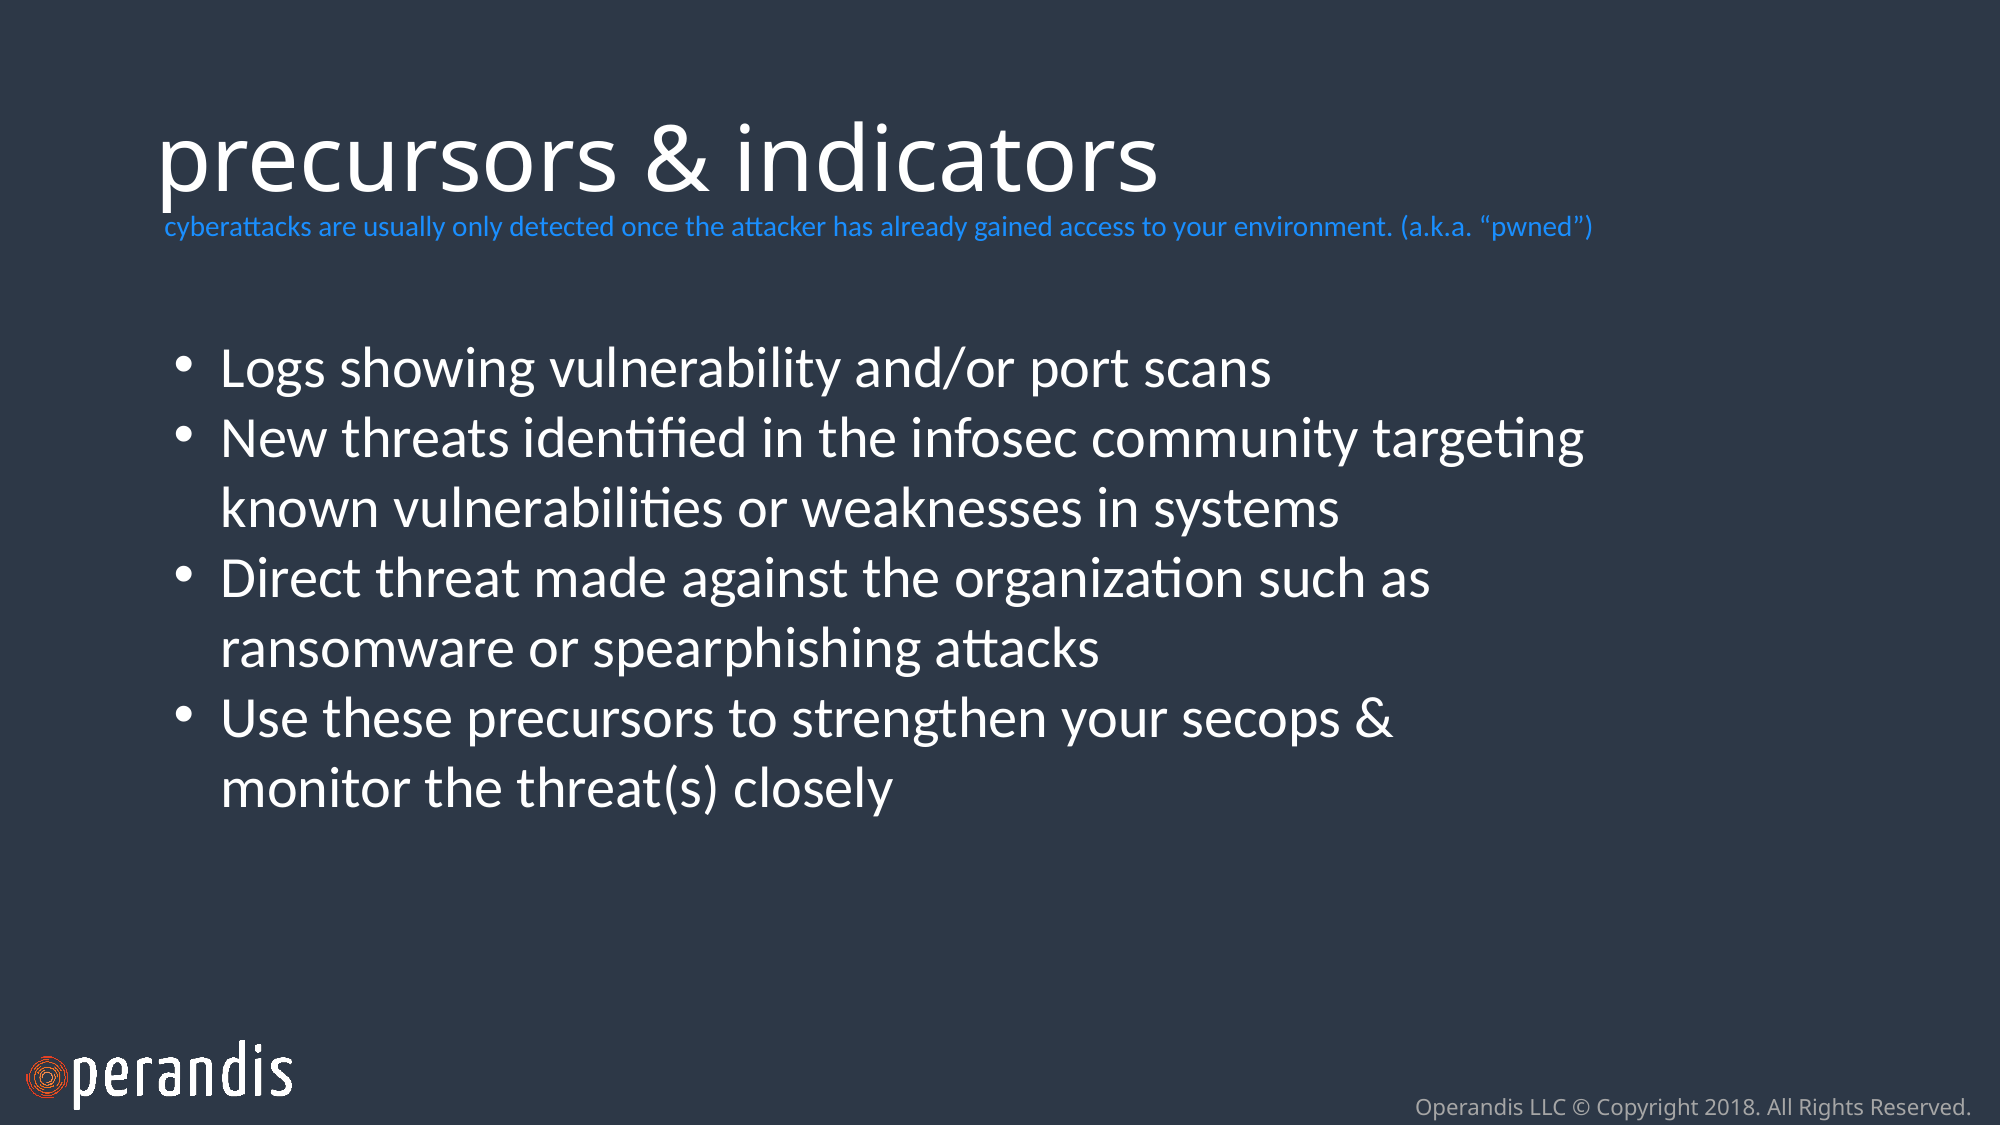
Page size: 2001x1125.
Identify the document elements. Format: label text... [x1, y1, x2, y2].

text_box Logs showing vulnerability and/or port scans New threats identified in the infosec community targeting known vulnerabilities or weaknesses in systems Direct threat made against the organization such as ransomware or spearphishing attacks Use these precursors to strengthen your secops & monitor the threat(s) closely [159, 321, 1630, 897]
picture [26, 1040, 292, 1110]
list cyberattacks are usually only detected once the attacker has already gained access to your environment. (a.k.a. “pwned”) [149, 203, 1649, 252]
title precursors & indicators [140, 104, 1748, 214]
